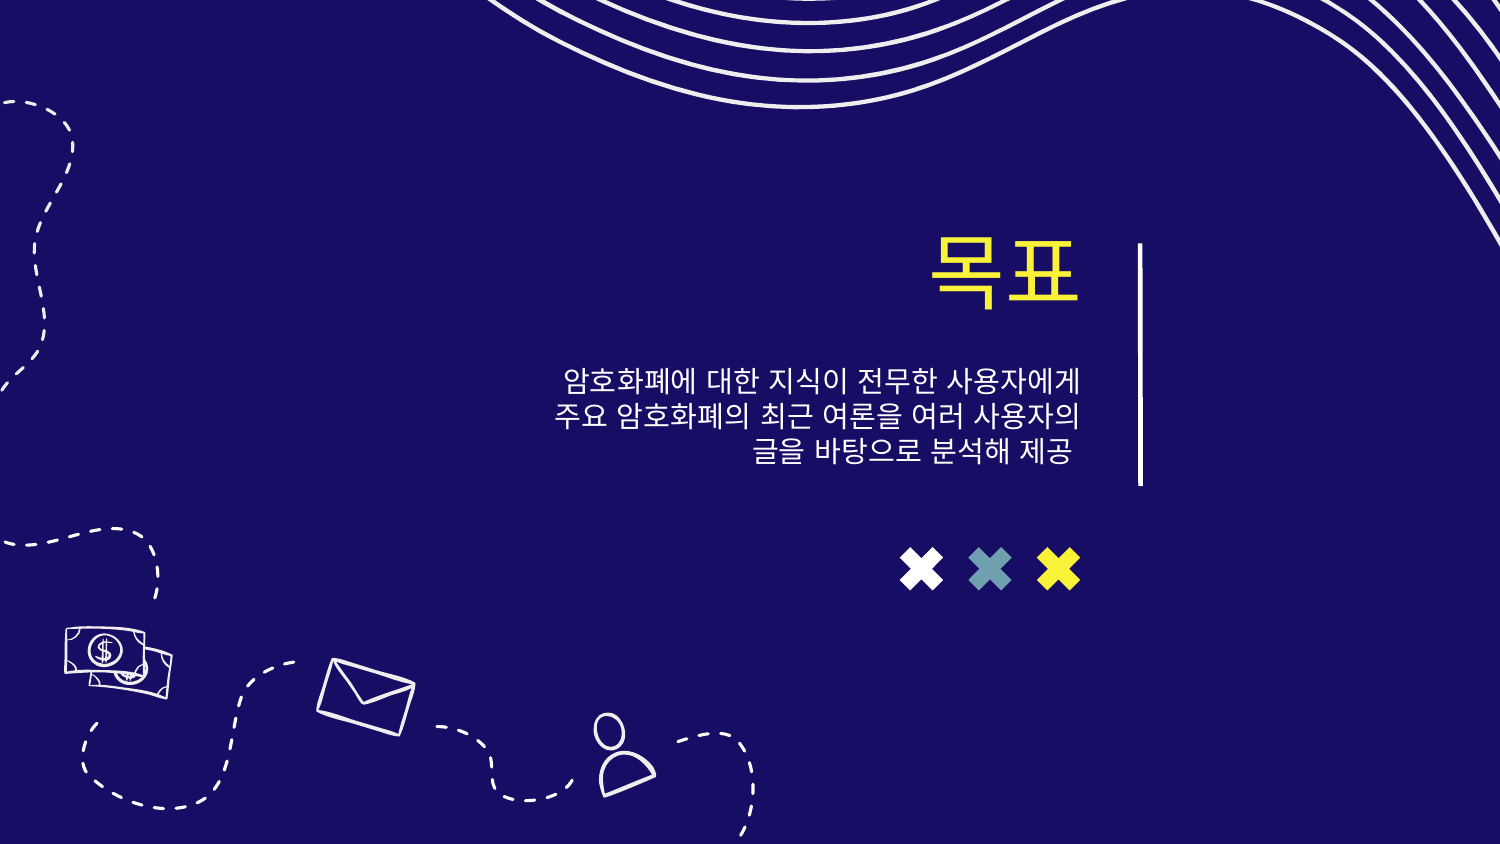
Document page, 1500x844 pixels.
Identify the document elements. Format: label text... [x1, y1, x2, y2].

subtitle 암호화폐에 대한 지식이 전무한 사용자에게 주요 암호화폐의 최근 여론을 여러 사용자의 글을 바탕으로 분석해 제공 [519, 317, 1097, 515]
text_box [889, 536, 1091, 601]
title 목표 [316, 231, 1097, 310]
